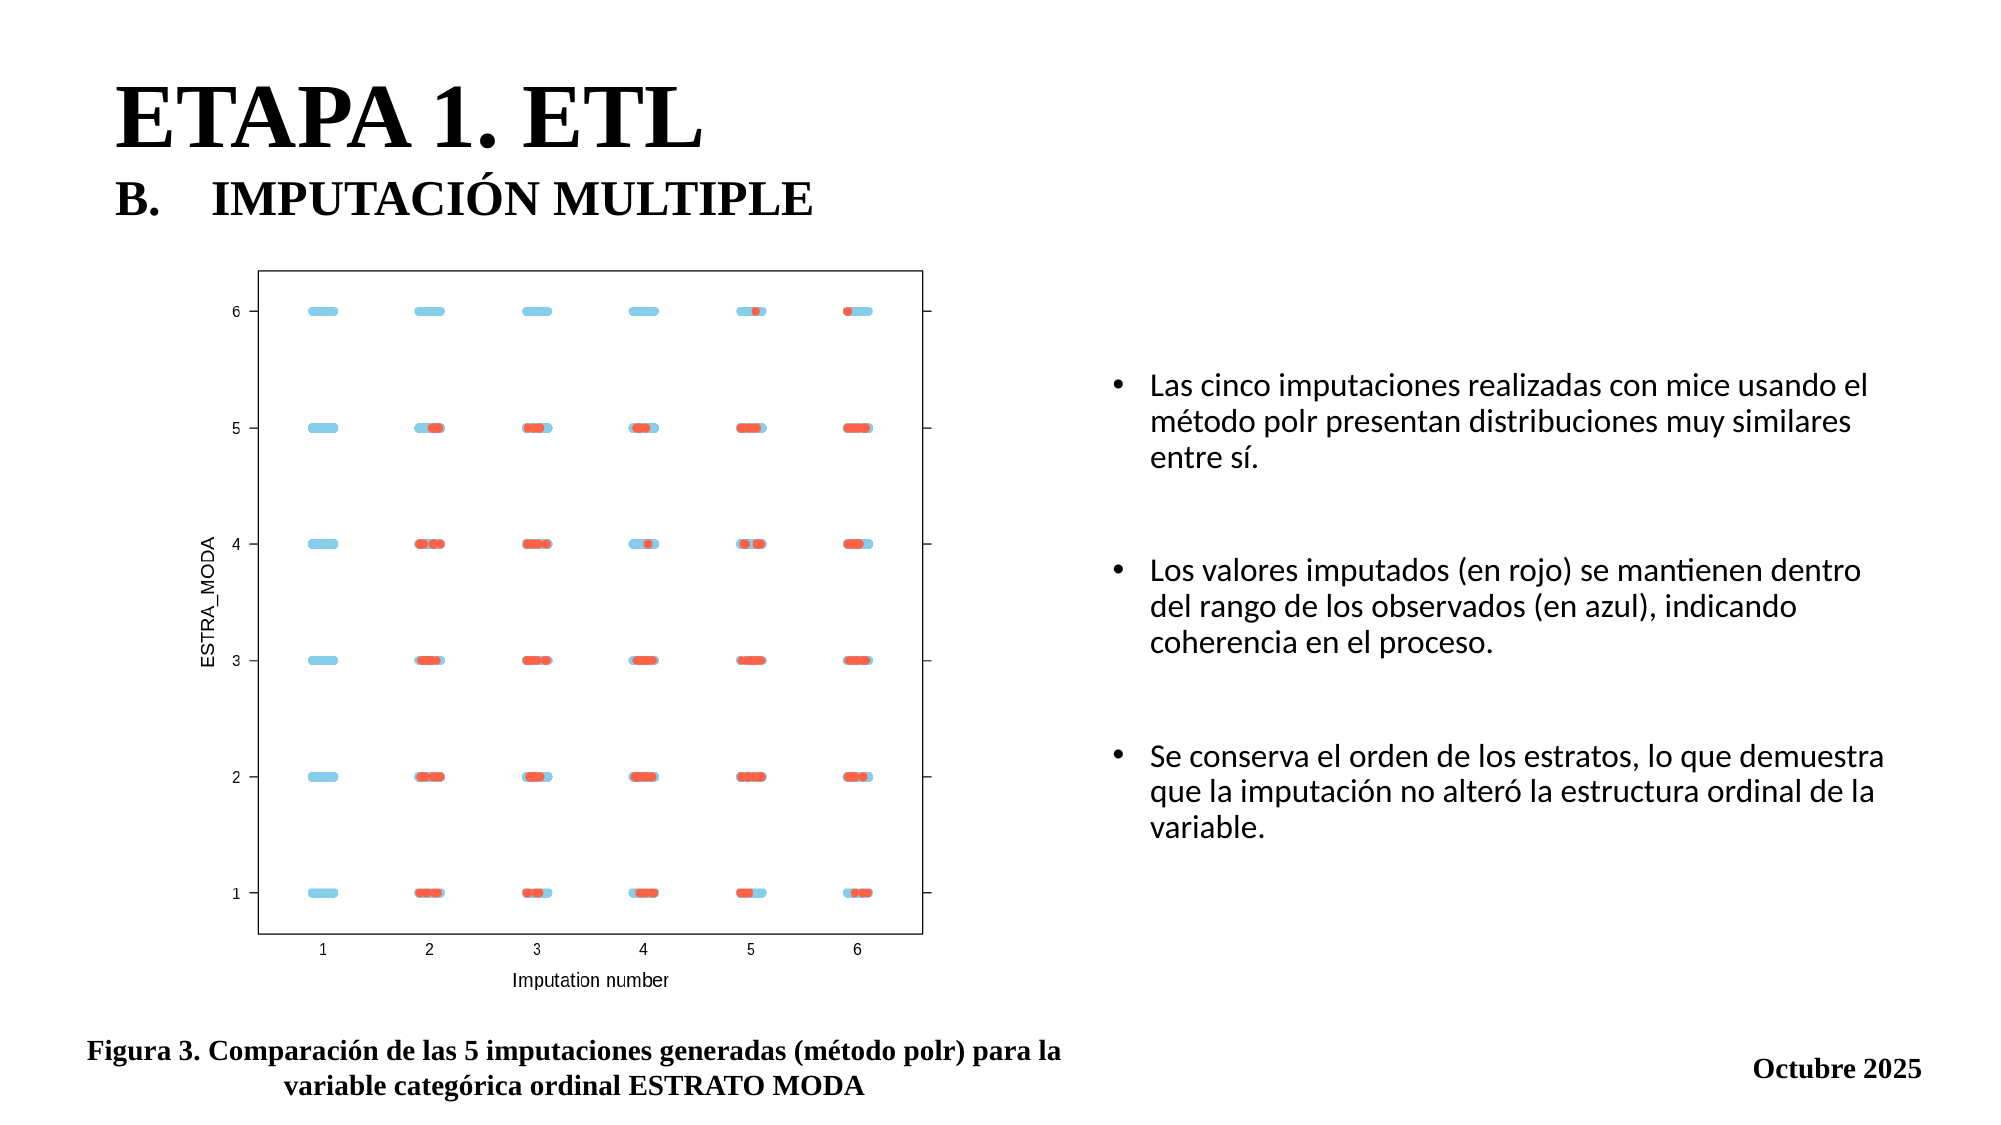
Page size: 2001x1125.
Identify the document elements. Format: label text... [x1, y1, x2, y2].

text_box B. IMPUTACIÓN MULTIPLE [100, 159, 1001, 239]
picture [181, 257, 967, 1025]
text_box Octubre 2025 [1657, 1042, 2000, 1093]
text_box Figura 3. Comparación de las 5 imputaciones generadas (método polr) para la variable categórica ordinal ESTRATO MODA [19, 1023, 1130, 1109]
list Las cinco imputaciones realizadas con mice usando el método polr presentan distribuciones muy similares entre sí. Los valores imputados (en rojo) se mantienen dentro del rango de los observados (en azul), indicando coherencia en el proceso. Se conserva el orden de los estratos, lo que demuestra que la imputación no alteró la estructura ordinal de la variable. [1097, 294, 1917, 935]
title ETAPA 1. ETL [100, 56, 1580, 179]
